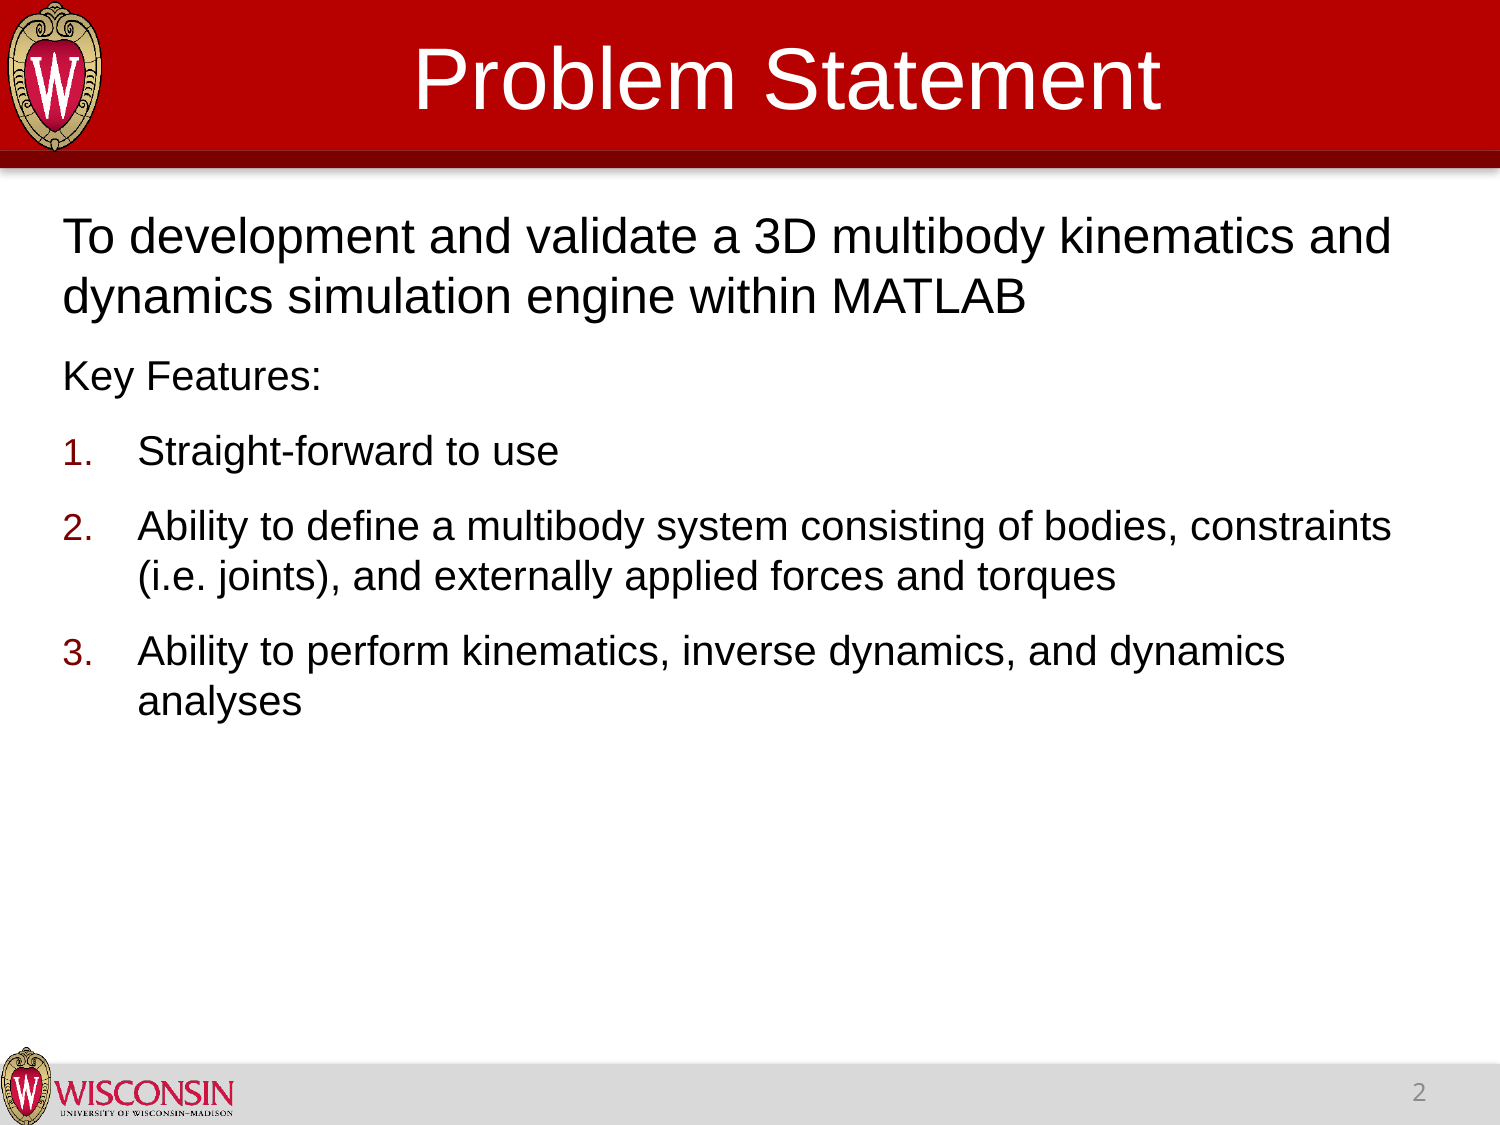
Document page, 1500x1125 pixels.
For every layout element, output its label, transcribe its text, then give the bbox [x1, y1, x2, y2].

slide_number 2 [1091, 1063, 1442, 1124]
picture [7, 1, 102, 152]
list To development and validate a 3D multibody kinematics and dynamics simulation engine within MATLAB Key Features: Straight-forward to use Ability to define a multibody system consisting of bodies, constraints (i.e. joints), and externally applied forces and torques Ability to perform kinematics, inverse dynamics, and dynamics analyses [62, 203, 1430, 894]
title Problem Statement [145, 21, 1430, 148]
picture [1, 1047, 234, 1125]
